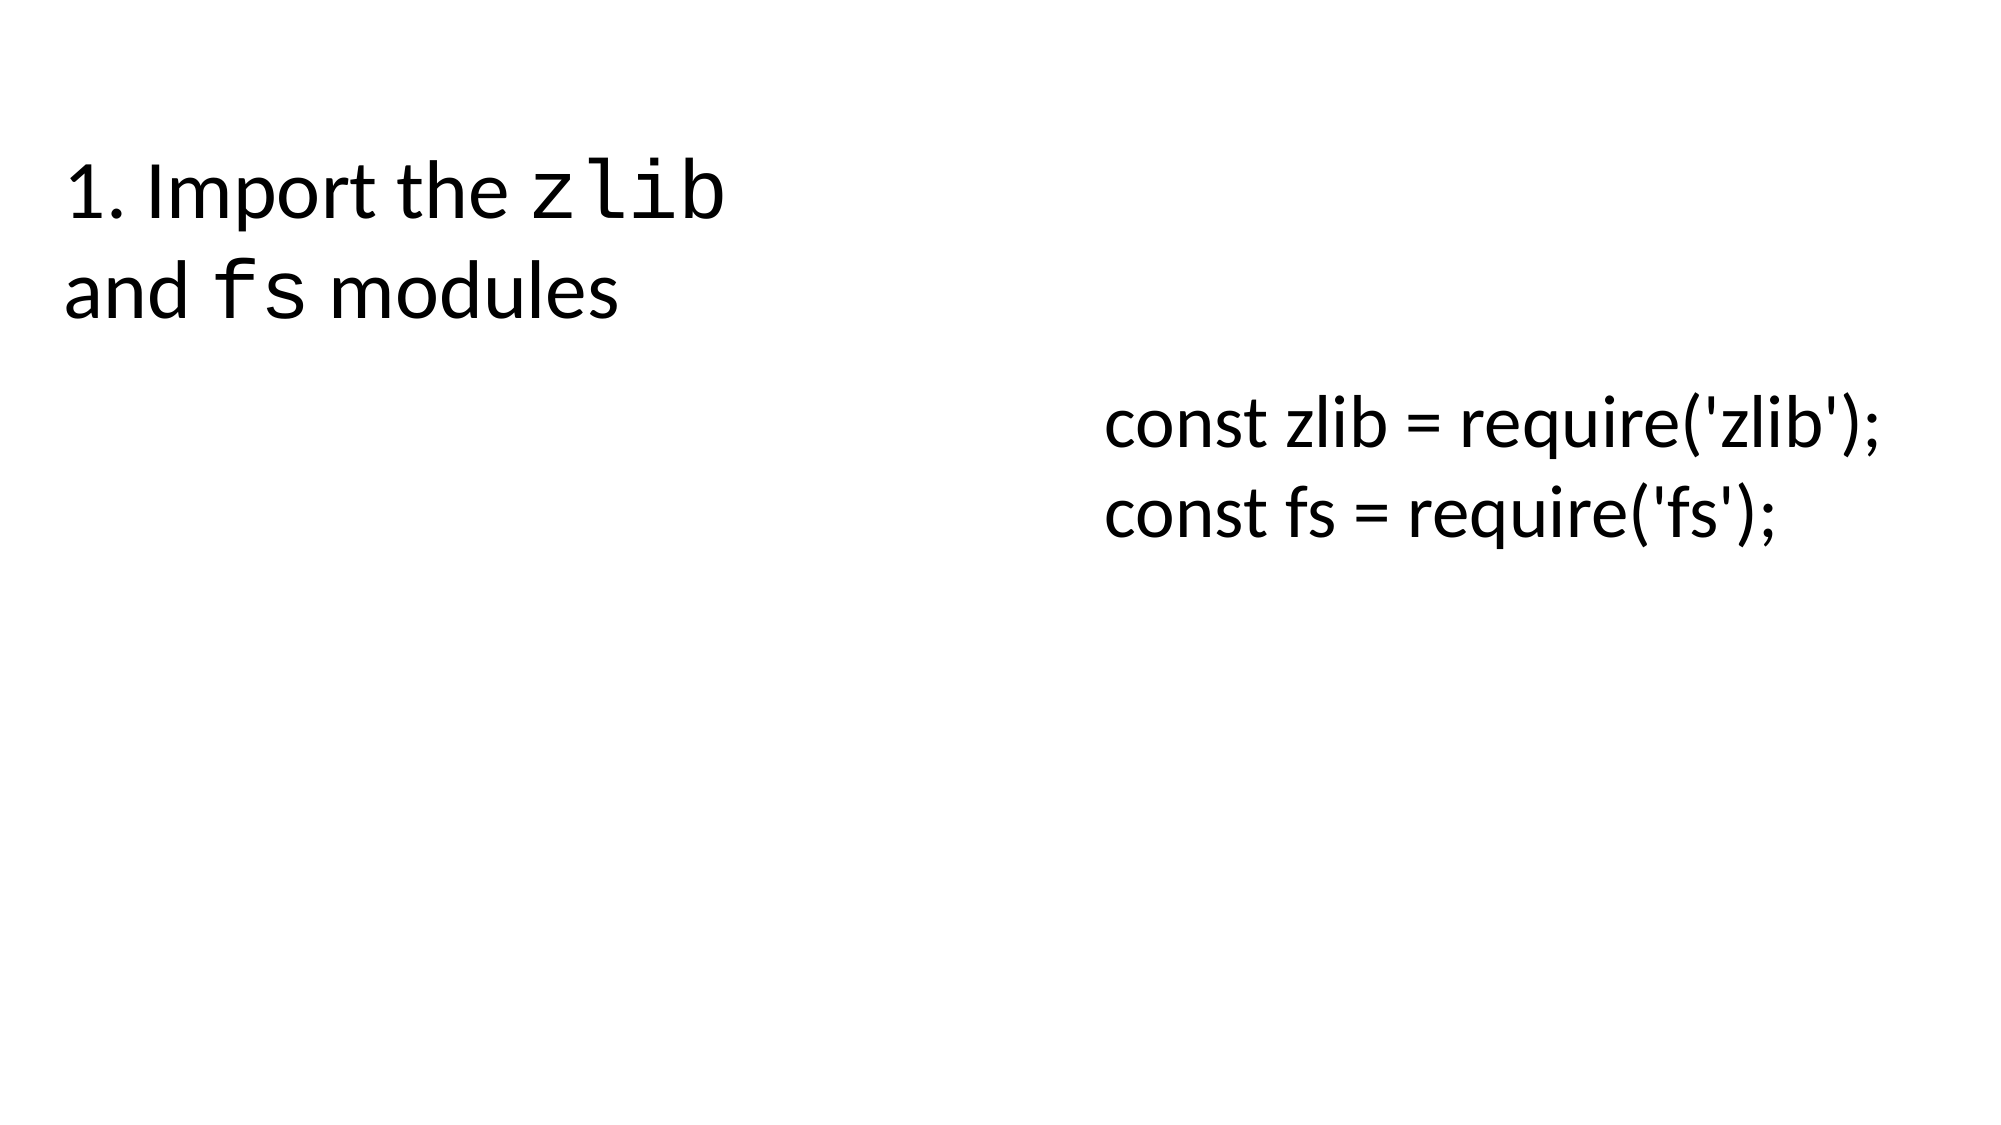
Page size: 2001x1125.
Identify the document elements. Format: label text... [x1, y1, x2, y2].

text_box 1. Import the zlib and fs modules [49, 128, 822, 343]
text_box const zlib = require('zlib'); const fs = require('fs'); [1089, 365, 1923, 561]
